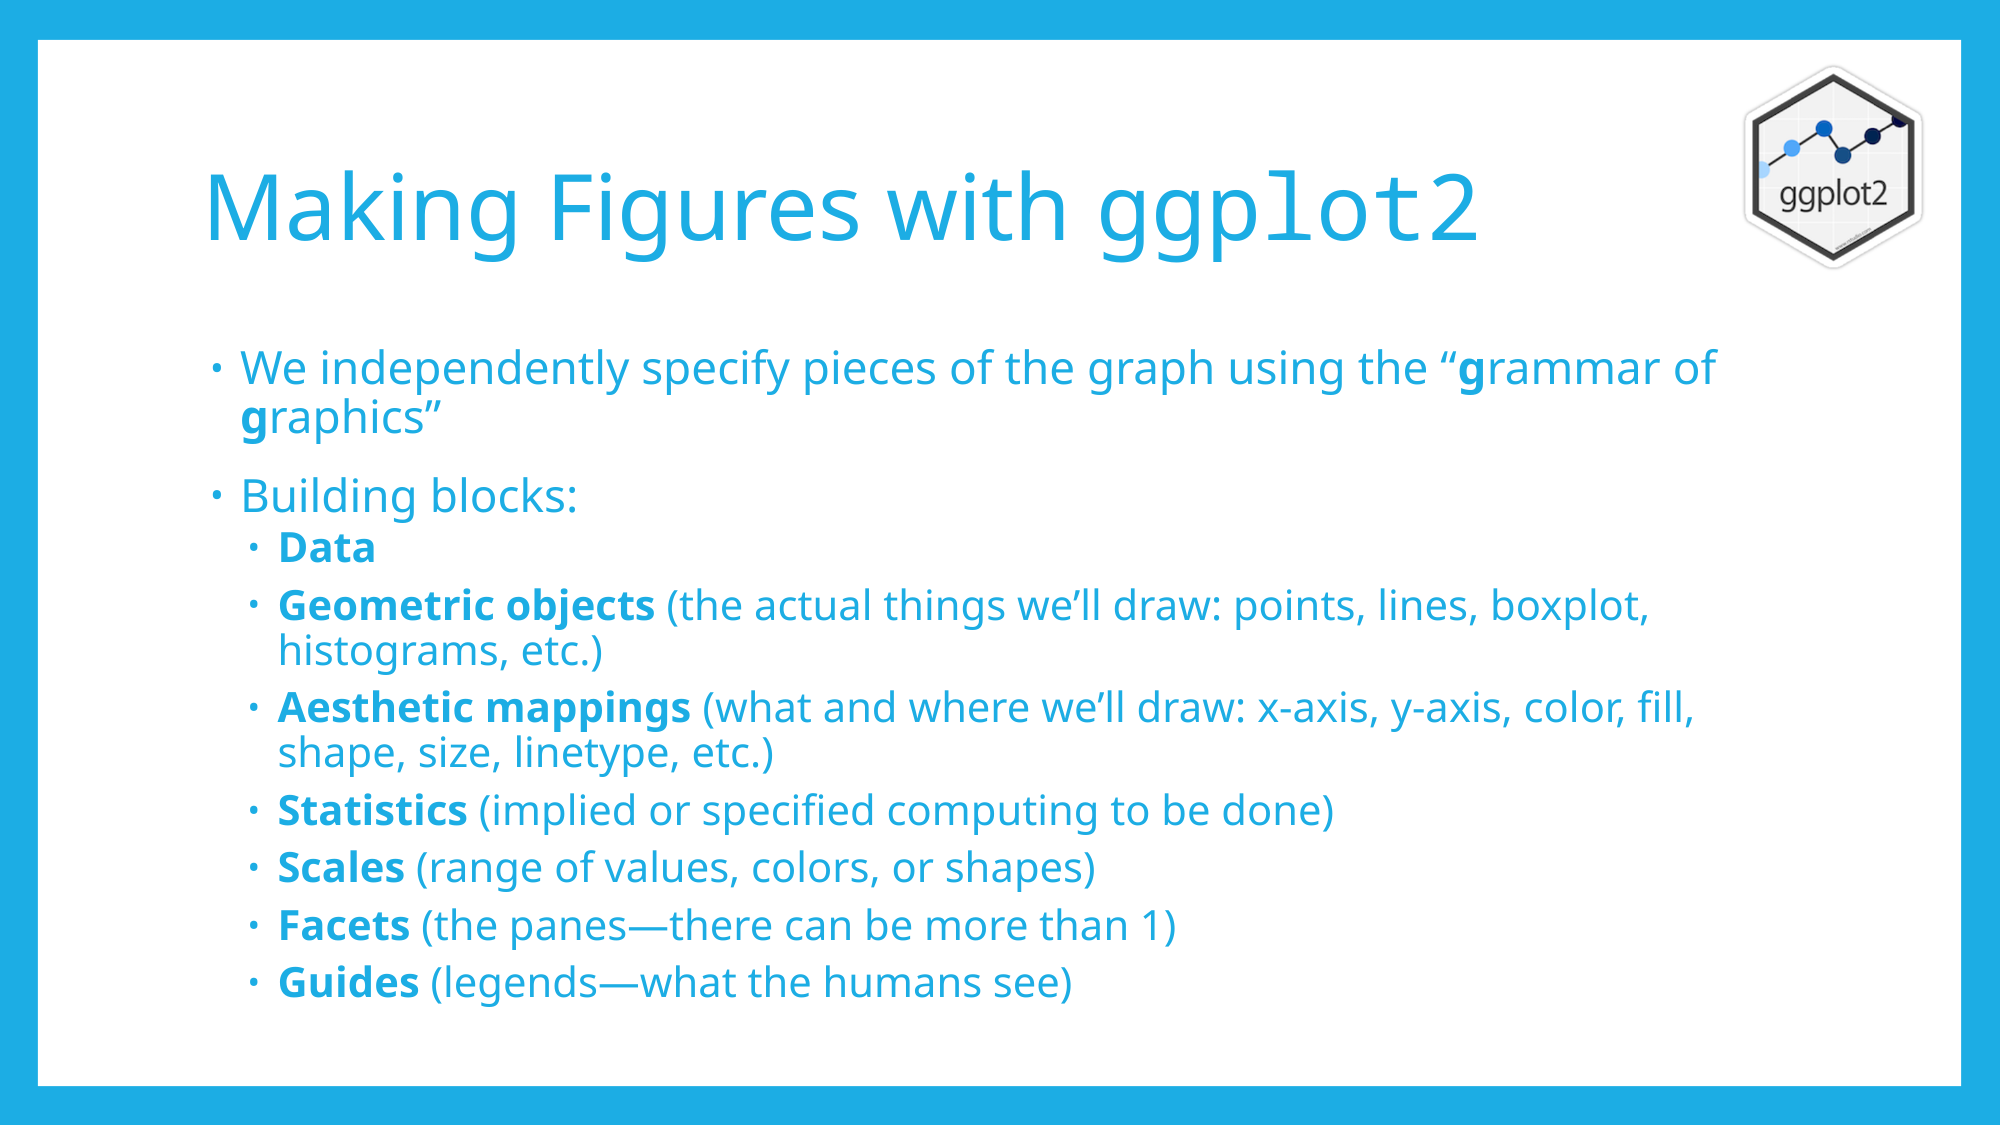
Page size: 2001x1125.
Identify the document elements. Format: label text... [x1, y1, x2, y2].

title Making Figures with ggplot2 [187, 99, 1808, 323]
list We independently specify pieces of the graph using the “grammar of graphics” Building blocks: Data Geometric objects (the actual things we’ll draw: points, lines, boxplot, histograms, etc.) Aesthetic mappings (what and where we’ll draw: x-axis, y-axis, color, fill, shape, size, linetype, etc.) Statistics (implied or specified computing to be done) Scales (range of values, colors, or shapes) Facets (the panes—there can be more than 1) Guides (legends—what the humans see) [187, 337, 1808, 1000]
picture [1709, 48, 1958, 287]
